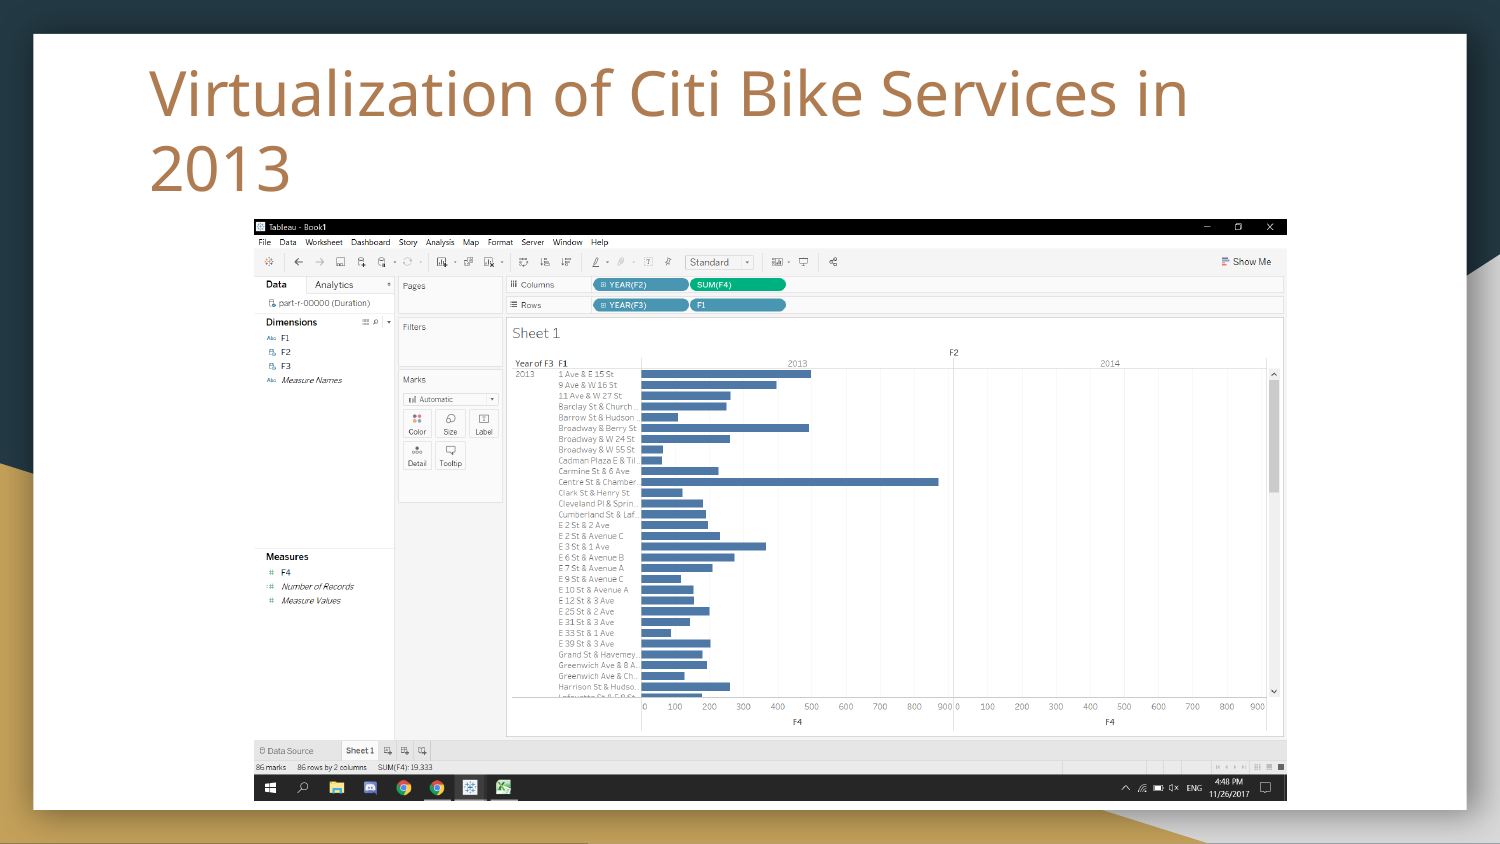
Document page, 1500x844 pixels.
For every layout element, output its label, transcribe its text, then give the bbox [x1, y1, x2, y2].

title Virtualization of Citi Bike Services in 2013 [134, 39, 1366, 197]
picture [253, 219, 1287, 801]
